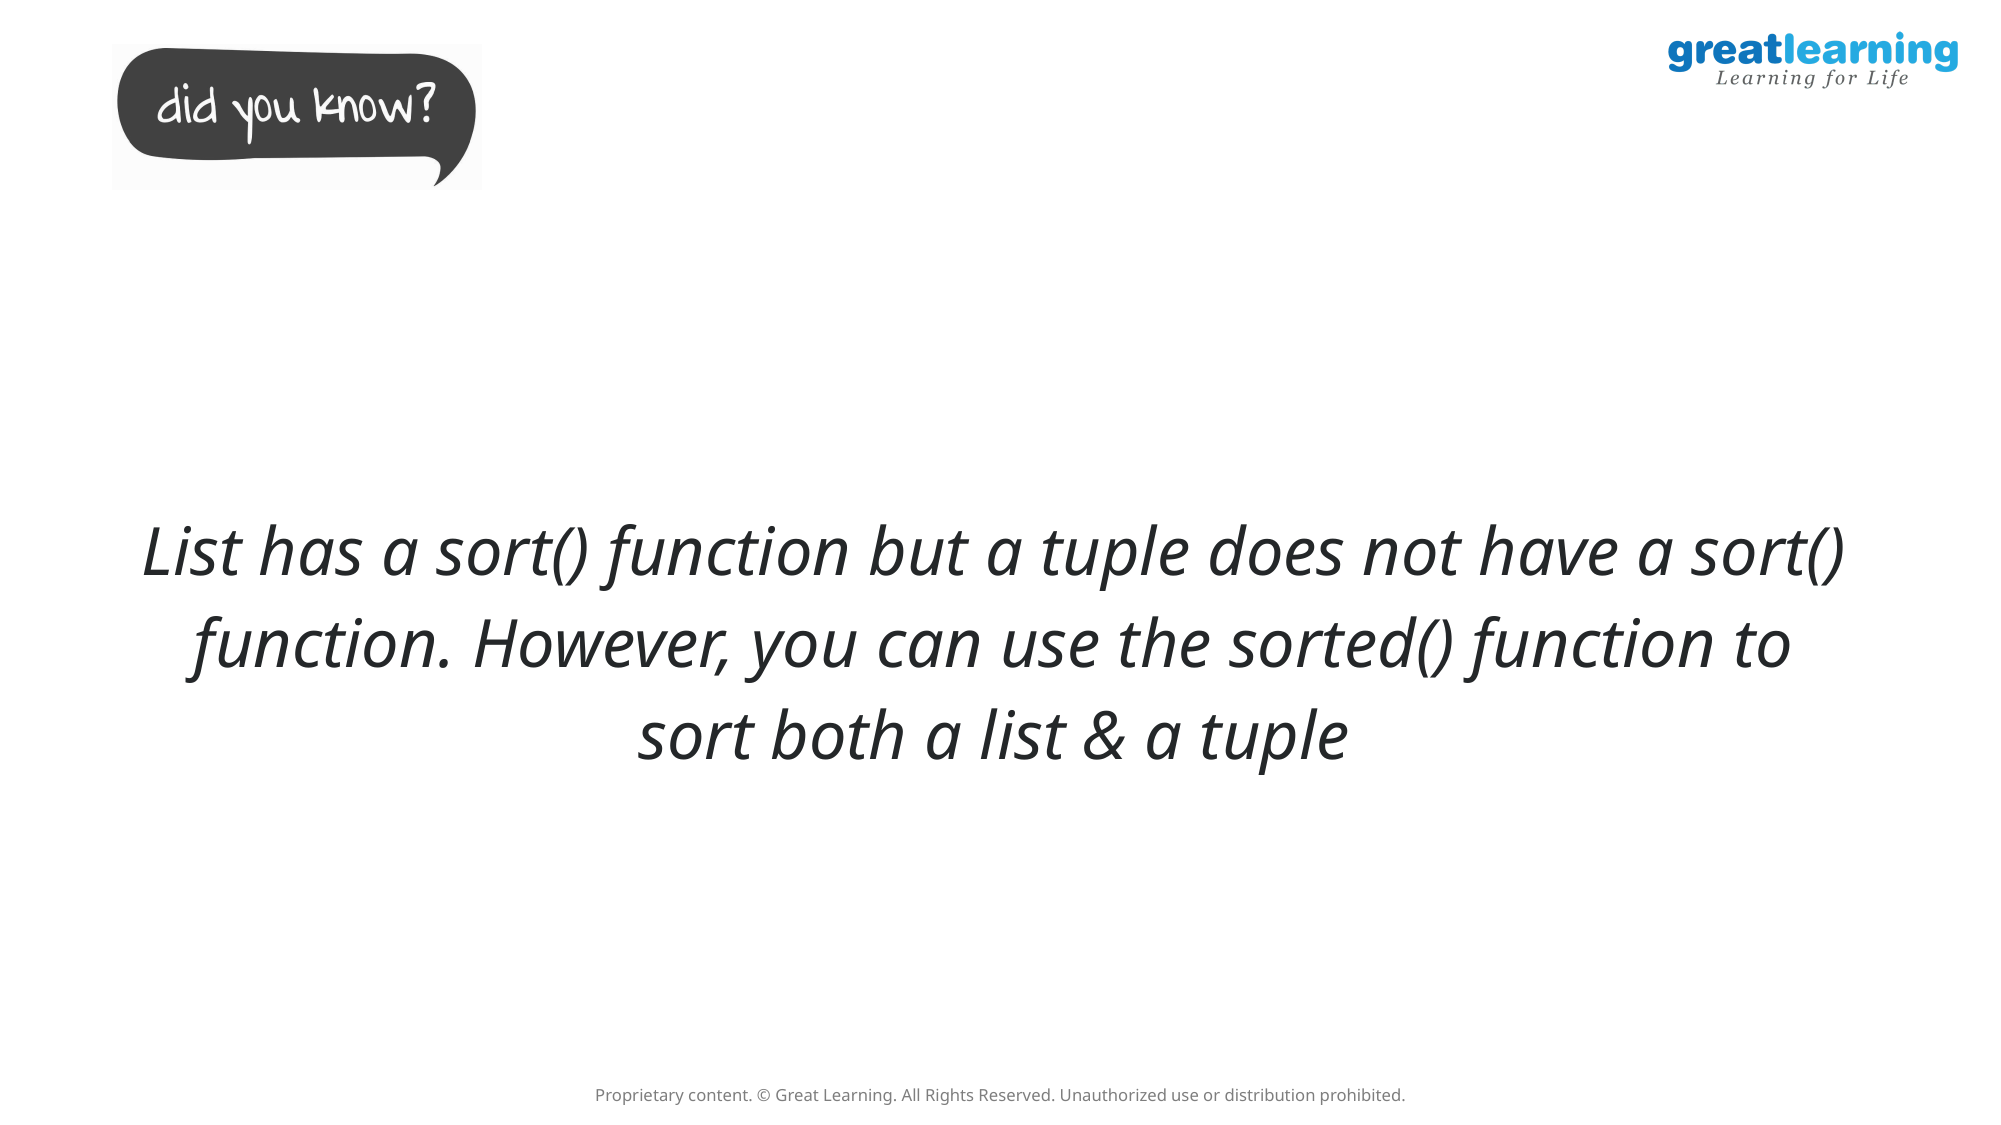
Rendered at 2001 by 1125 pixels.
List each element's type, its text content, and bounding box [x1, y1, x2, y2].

picture [112, 44, 483, 190]
picture [1668, 31, 1958, 89]
text_box List has a sort() function but a tuple does not have a sort() function. However, you can use the sorted() function to sort both a list & a tuple [112, 476, 1878, 693]
